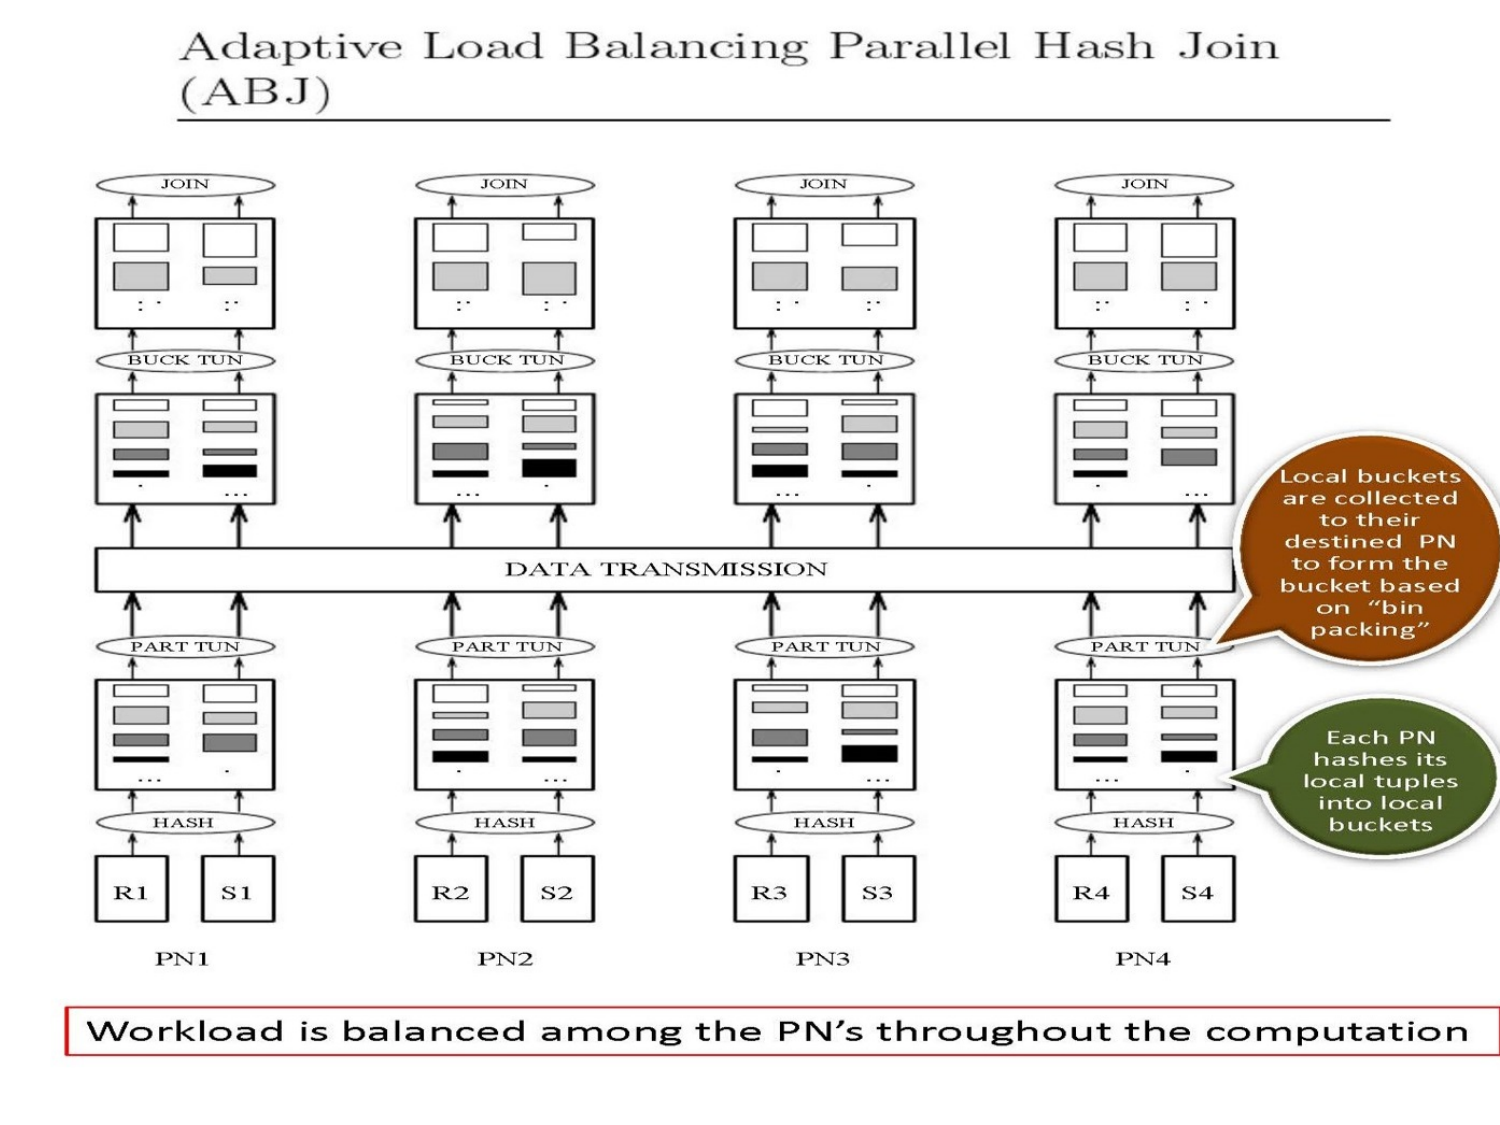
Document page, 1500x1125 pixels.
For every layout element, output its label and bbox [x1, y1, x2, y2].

list [17, 0, 1500, 1125]
